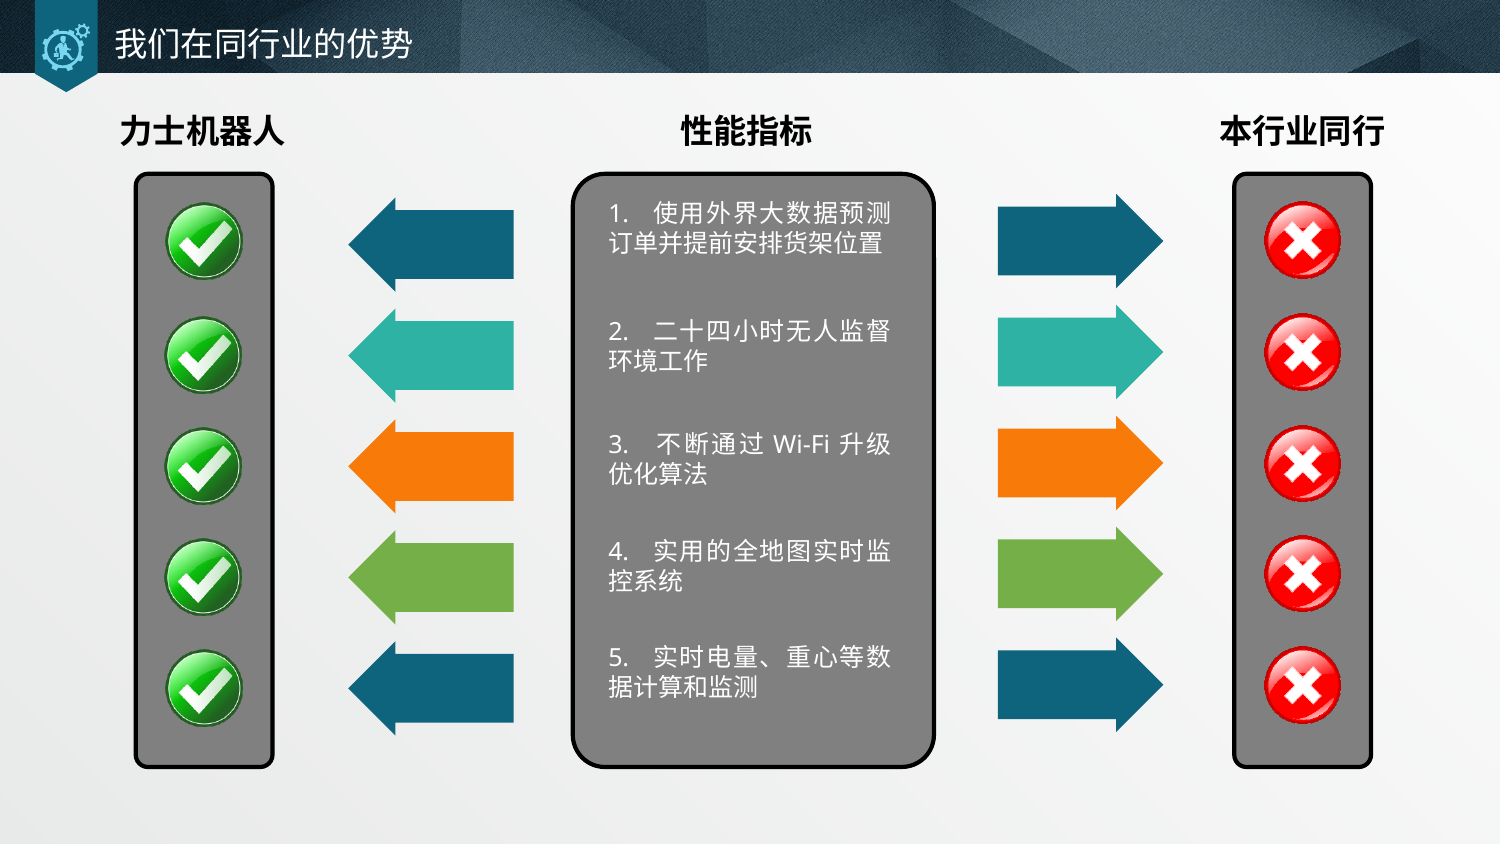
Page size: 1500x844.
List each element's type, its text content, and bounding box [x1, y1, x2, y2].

text_box 本行业同行 [1157, 102, 1447, 158]
text_box 4. 实用的全地图实时监控系统 [608, 535, 892, 596]
text_box [995, 413, 1166, 513]
text_box [995, 191, 1166, 291]
title 我们在同行业的优势 [99, 20, 550, 66]
picture [164, 538, 242, 616]
picture [164, 316, 242, 394]
text_box [346, 639, 516, 738]
text_box [346, 528, 516, 627]
text_box [41, 23, 91, 72]
picture [1263, 425, 1341, 503]
text_box [346, 306, 516, 405]
text_box 性能指标 [643, 102, 849, 158]
text_box [1232, 171, 1374, 770]
text_box [346, 195, 516, 294]
text_box [570, 171, 937, 770]
picture [165, 202, 243, 280]
text_box 3. 不断通过Wi-Fi升级优化算法 [608, 428, 892, 489]
text_box 2. 二十四小时无人监督环境工作 [608, 315, 892, 376]
picture [1263, 201, 1341, 279]
text_box [995, 635, 1166, 734]
picture [0, 0, 34, 73]
picture [165, 648, 243, 727]
picture [164, 427, 242, 506]
text_box 力士机器人 [100, 102, 306, 158]
picture [98, 0, 1500, 73]
text_box [995, 524, 1166, 624]
text_box 5. 实时电量、重心等数据计算和监测 [608, 641, 892, 702]
picture [1263, 313, 1341, 391]
text_box 1. 使用外界大数据预测订单并提前安排货架位置 [608, 197, 892, 258]
picture [1263, 535, 1341, 613]
picture [1263, 646, 1341, 724]
text_box [995, 302, 1166, 402]
text_box [133, 171, 275, 770]
text_box [346, 417, 516, 516]
